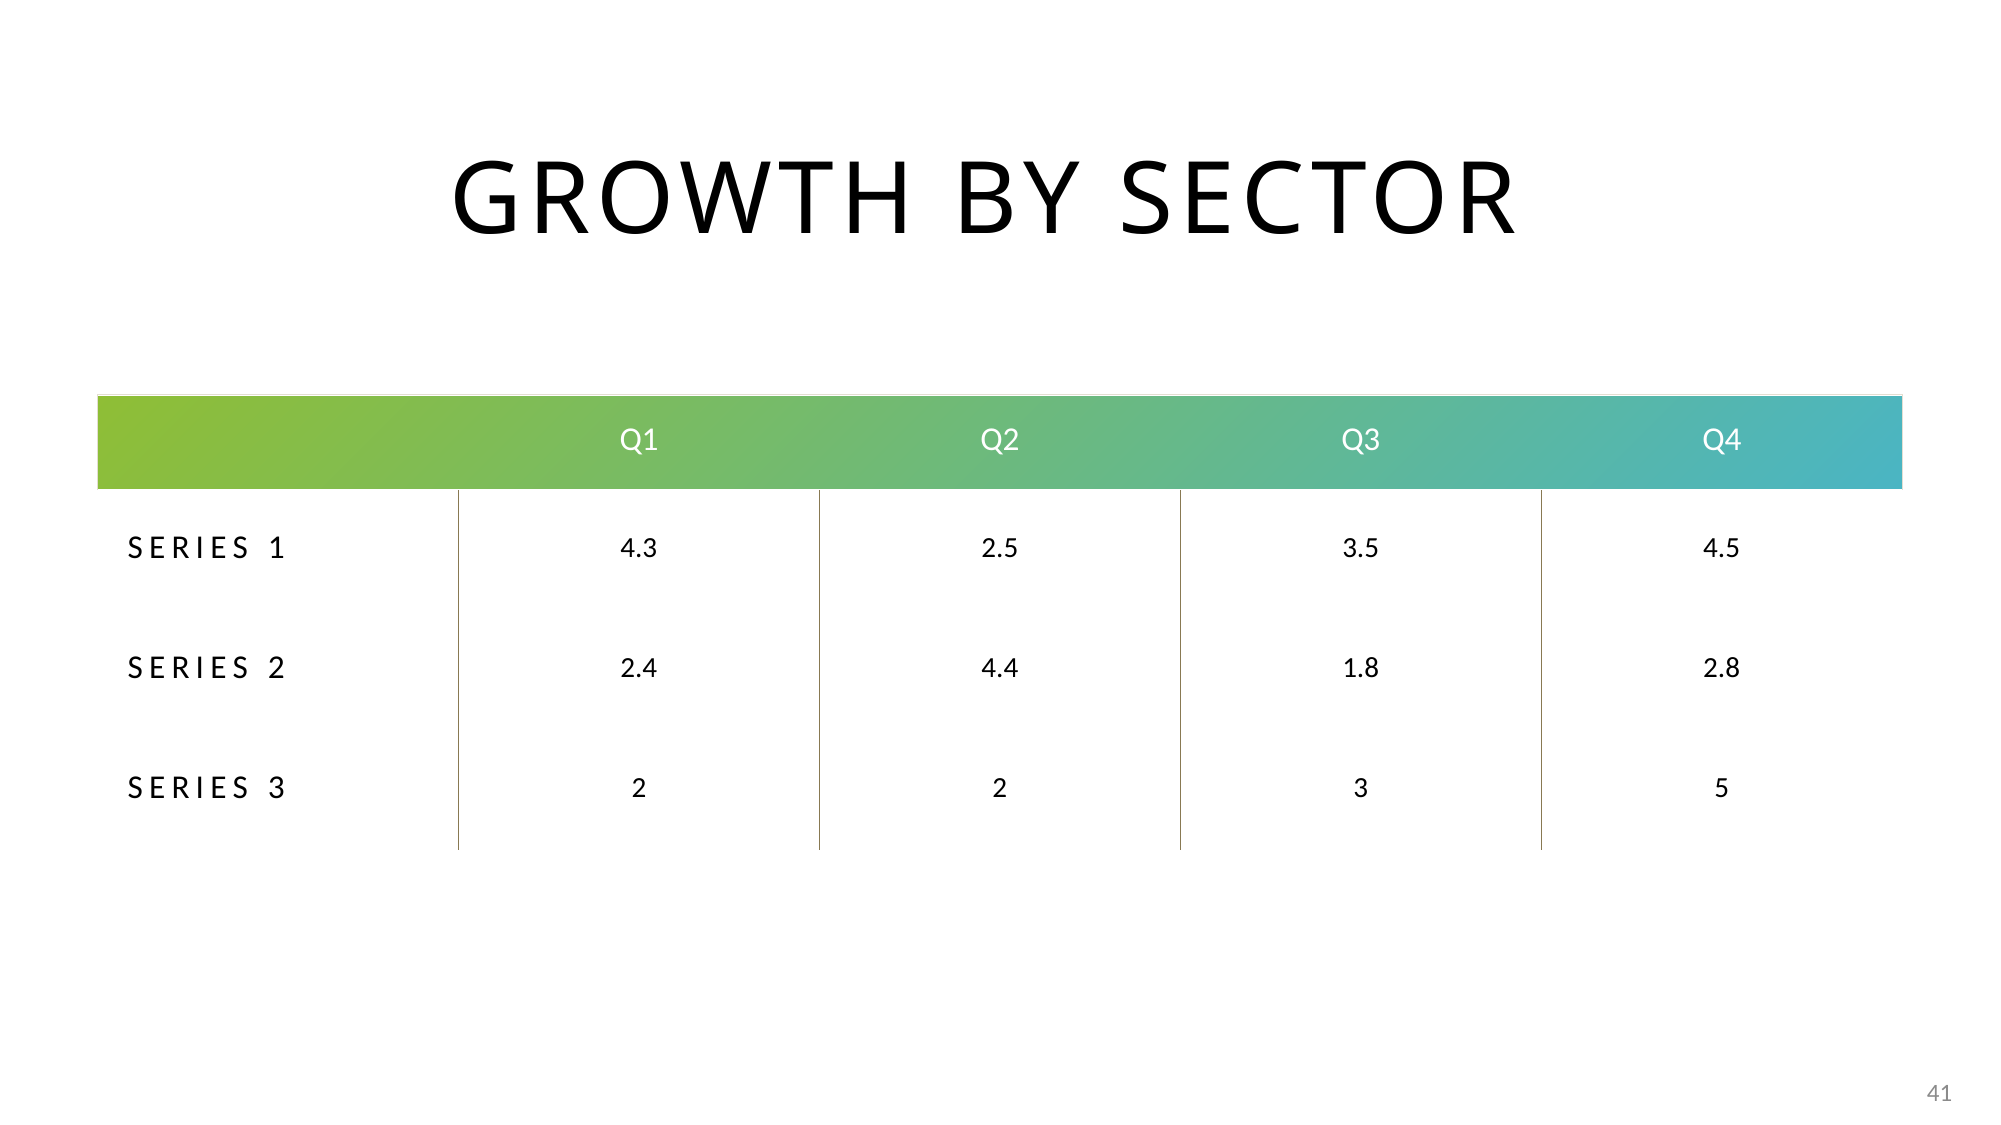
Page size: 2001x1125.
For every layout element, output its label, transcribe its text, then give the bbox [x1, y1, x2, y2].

table_cell 1.8 [1181, 610, 1541, 730]
title Growth by sector [97, 125, 1903, 262]
table_cell 5 [1542, 730, 1902, 850]
table_cell 4.4 [820, 610, 1180, 730]
table_cell 3.5 [1181, 490, 1541, 610]
slide_number 41 [1894, 1061, 1968, 1121]
table_header Q2 [819, 395, 1180, 490]
table_cell 4.5 [1542, 490, 1902, 610]
table_cell 3 [1181, 730, 1541, 850]
table_cell 2 [459, 730, 819, 850]
table_cell 4.3 [459, 490, 819, 610]
table_cell SERIES 1 [98, 490, 458, 610]
table_cell 2.5 [820, 490, 1180, 610]
table_header Q3 [1180, 395, 1541, 490]
table_cell 2.4 [459, 610, 819, 730]
table_header [98, 395, 459, 490]
table_cell SERIES 2 [98, 610, 458, 730]
table_header Q4 [1541, 395, 1902, 490]
table_cell 2.8 [1542, 610, 1902, 730]
table_cell SERIES 3 [98, 730, 458, 850]
table_cell 2 [820, 730, 1180, 850]
table_header Q1 [459, 395, 819, 490]
